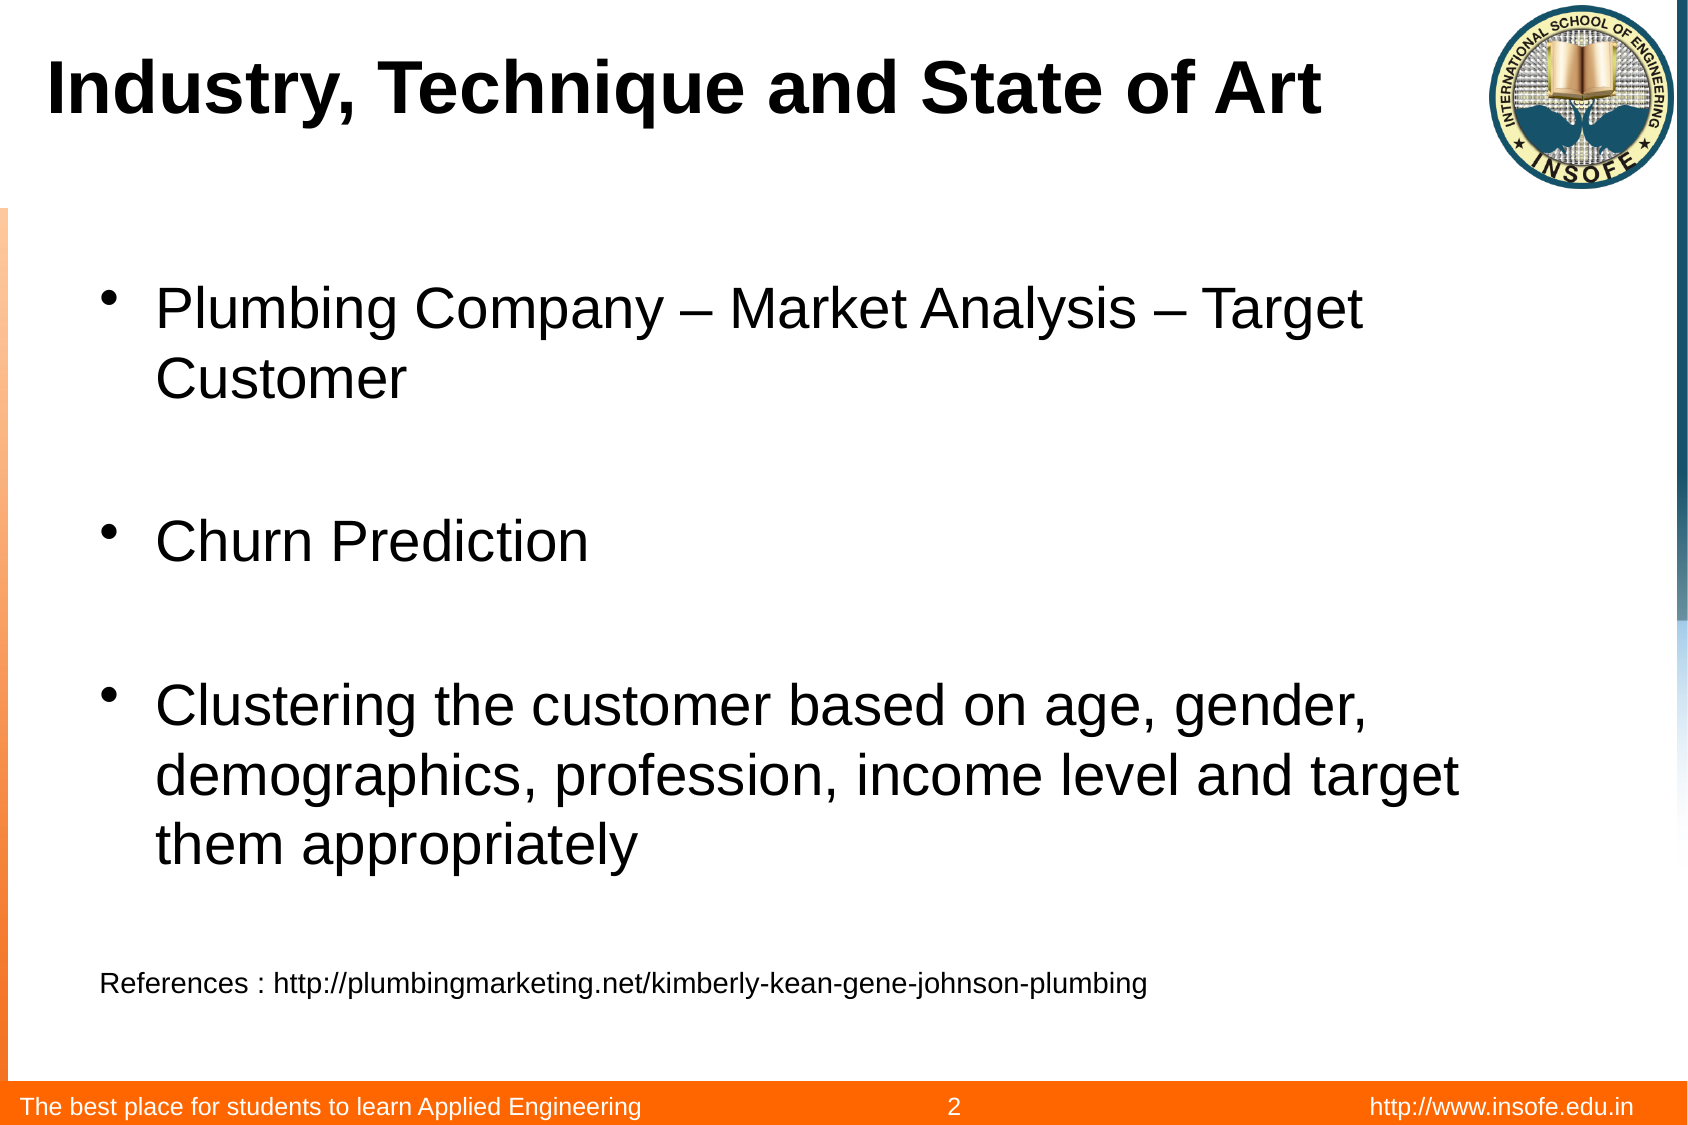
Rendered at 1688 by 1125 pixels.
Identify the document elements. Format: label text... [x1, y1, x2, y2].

title Industry, Technique and State of Art [31, 24, 1379, 143]
picture [0, 208, 8, 1081]
picture [1677, 0, 1688, 866]
list Plumbing Company – Market Analysis – Target Customer Churn Prediction Clustering the customer based on age, gender, demographics, profession, income level and target them appropriately References : http://plumbingmarketing.net/kimberly-kean-gene-johnson-plumbing [84, 262, 1604, 1005]
picture [1489, 5, 1674, 189]
